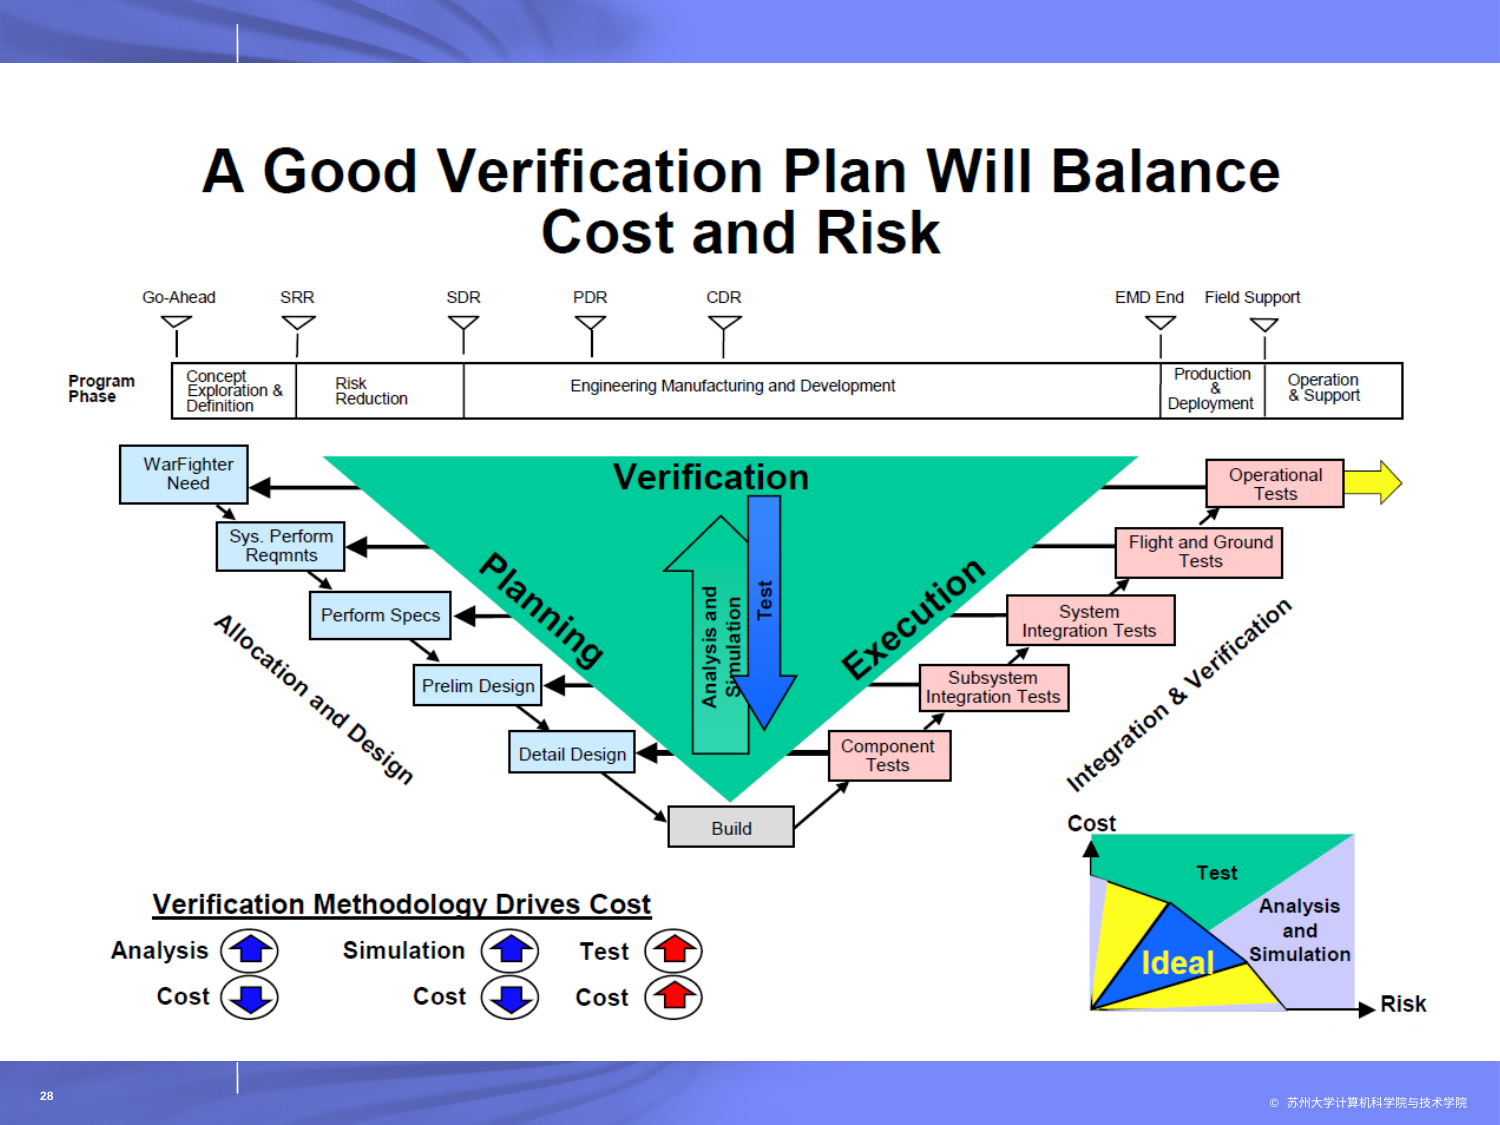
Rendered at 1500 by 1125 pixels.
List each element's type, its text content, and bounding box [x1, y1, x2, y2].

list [40, 124, 1444, 1025]
picture [0, 1061, 1500, 1125]
picture [0, 0, 1500, 63]
slide_number 28 [25, 1066, 191, 1120]
